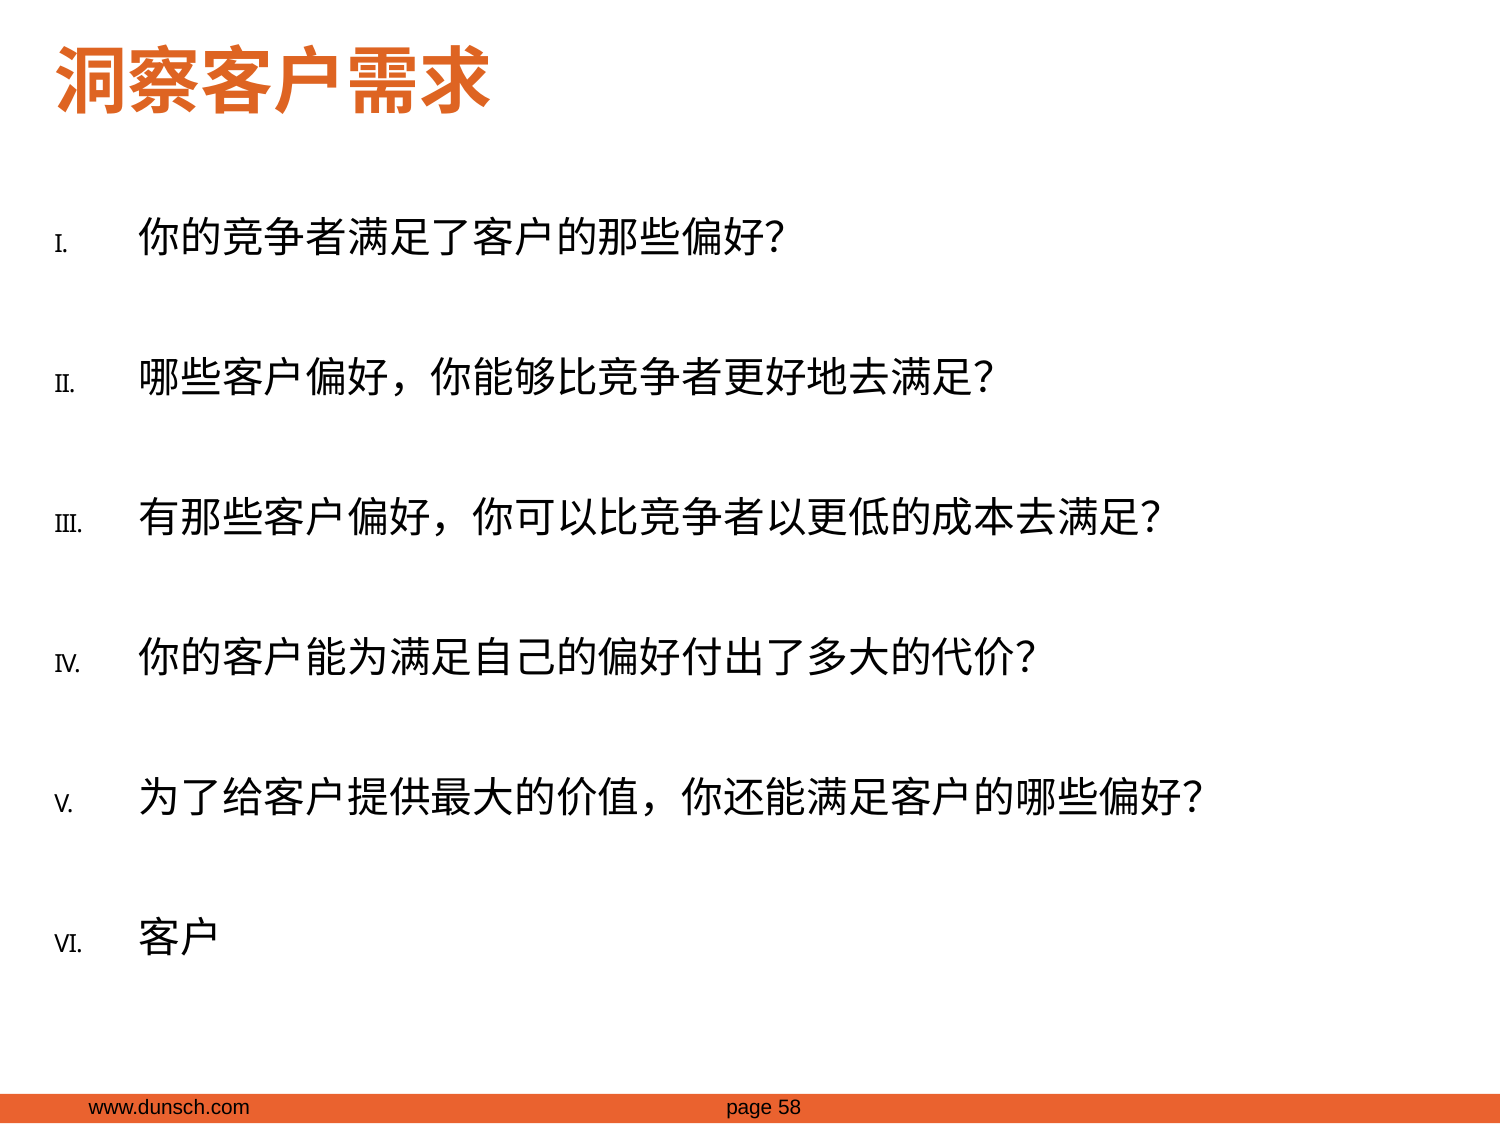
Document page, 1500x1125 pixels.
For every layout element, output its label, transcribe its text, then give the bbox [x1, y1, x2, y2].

title 洞察客户需求 [41, 7, 1447, 151]
list 你的竞争者满足了客户的那些偏好？ 哪些客户偏好，你能够比竞争者更好地去满足？ 有那些客户偏好，你可以比竞争者以更低的成本去满足？ 你的客户能为满足自己的偏好付出了多大的代价？ 为了给客户提供最大的价值，你还能满足客户的哪些偏好？ 客户 [41, 184, 1447, 1125]
